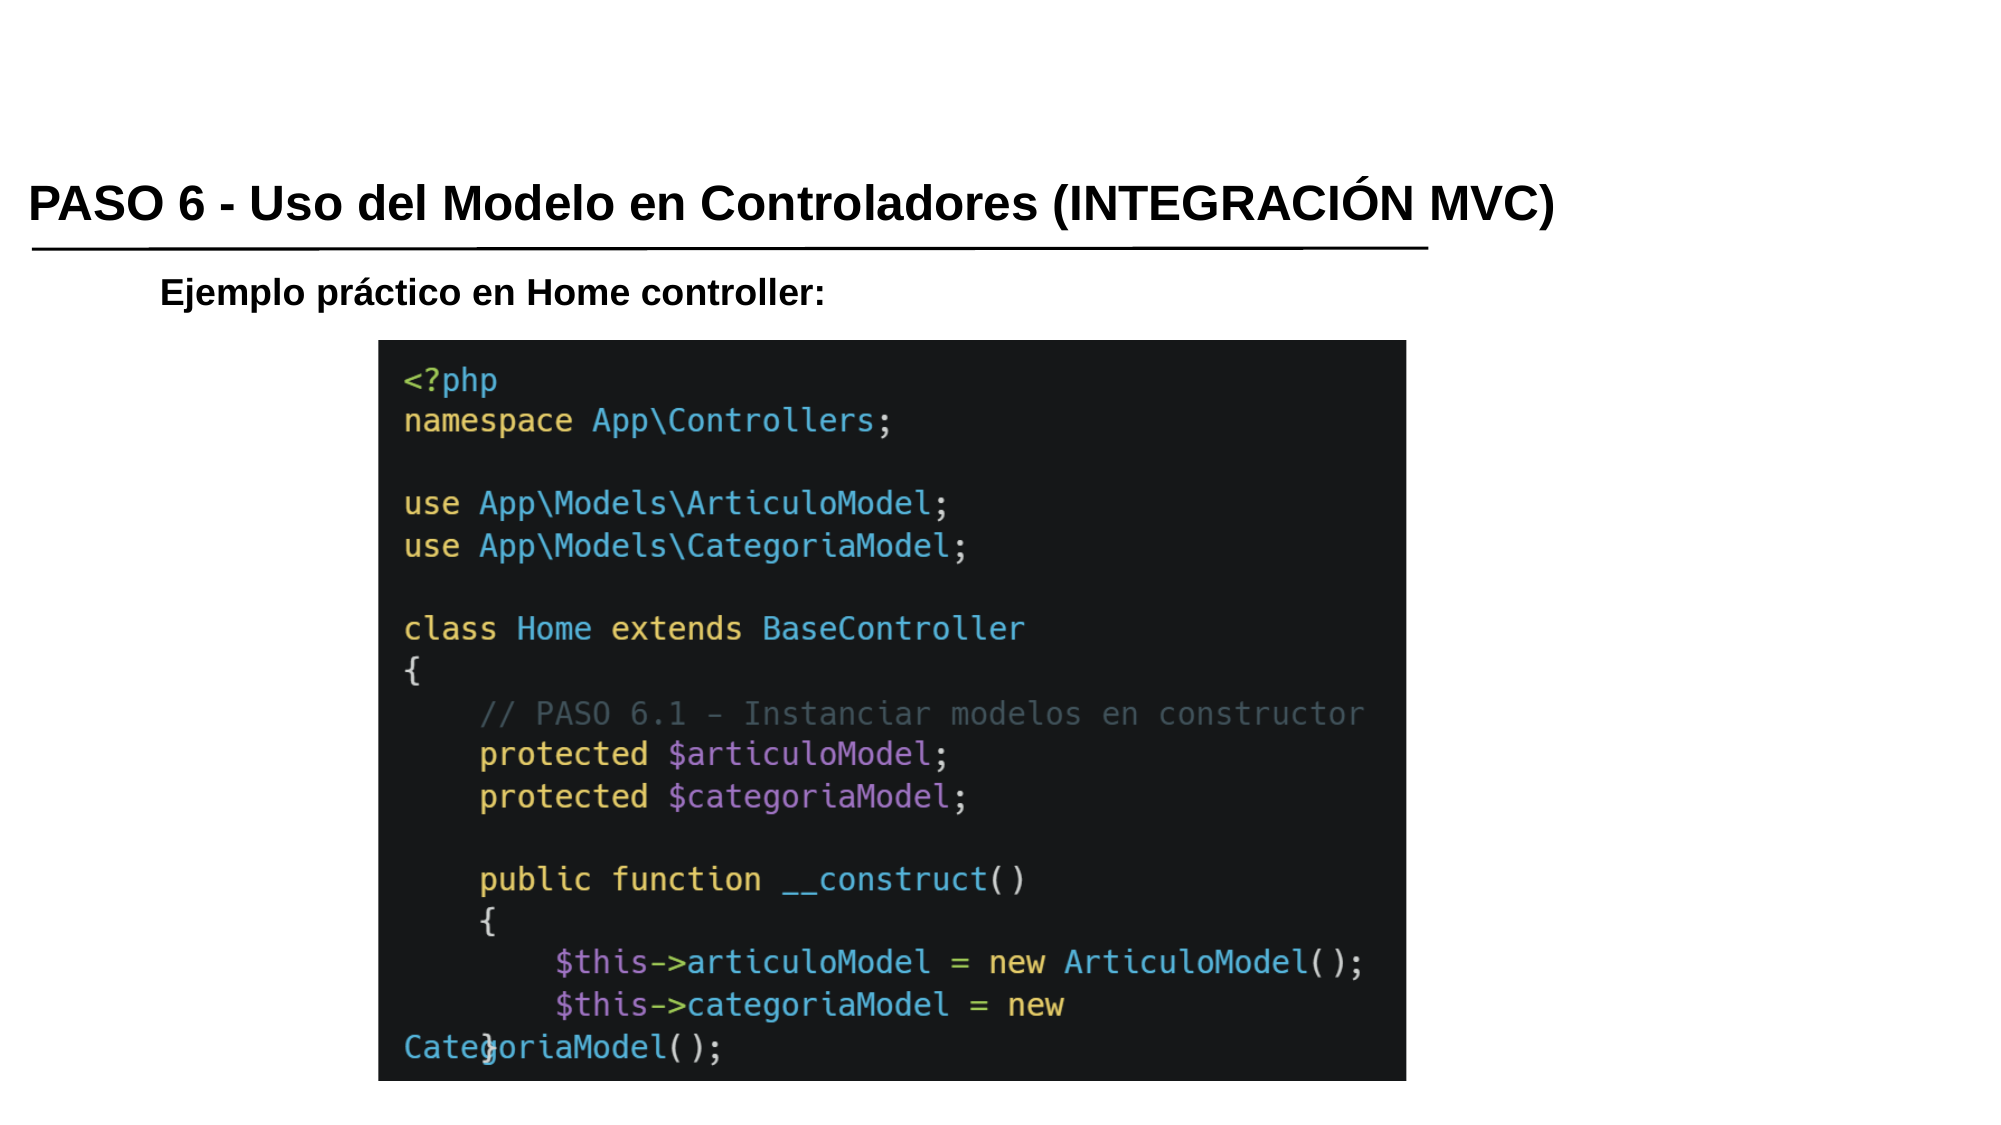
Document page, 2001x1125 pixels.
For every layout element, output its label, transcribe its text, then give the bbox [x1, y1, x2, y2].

title PASO 6 - Uso del Modelo en Controladores (INTEGRACIÓN MVC) [0, 44, 1619, 239]
picture [377, 339, 1407, 1082]
text_box Ejemplo práctico en Home controller: [144, 259, 895, 320]
